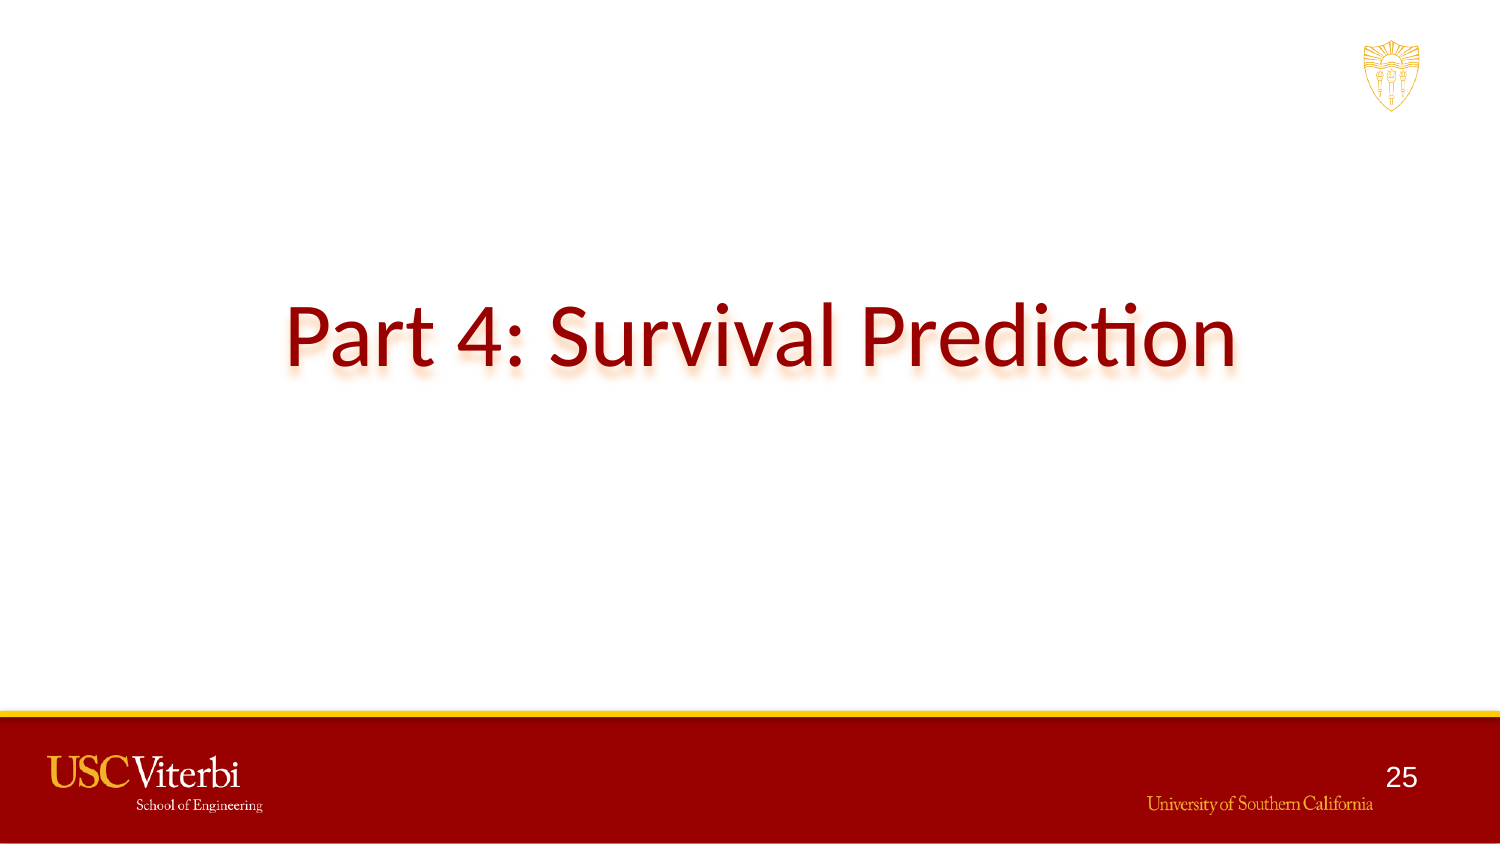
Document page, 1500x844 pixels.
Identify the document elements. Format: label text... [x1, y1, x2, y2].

title Part 4: Survival Prediction [269, 202, 1320, 473]
text_box 25 [1370, 751, 1445, 804]
picture [1345, 29, 1438, 122]
picture [1147, 795, 1373, 815]
picture [47, 755, 263, 813]
